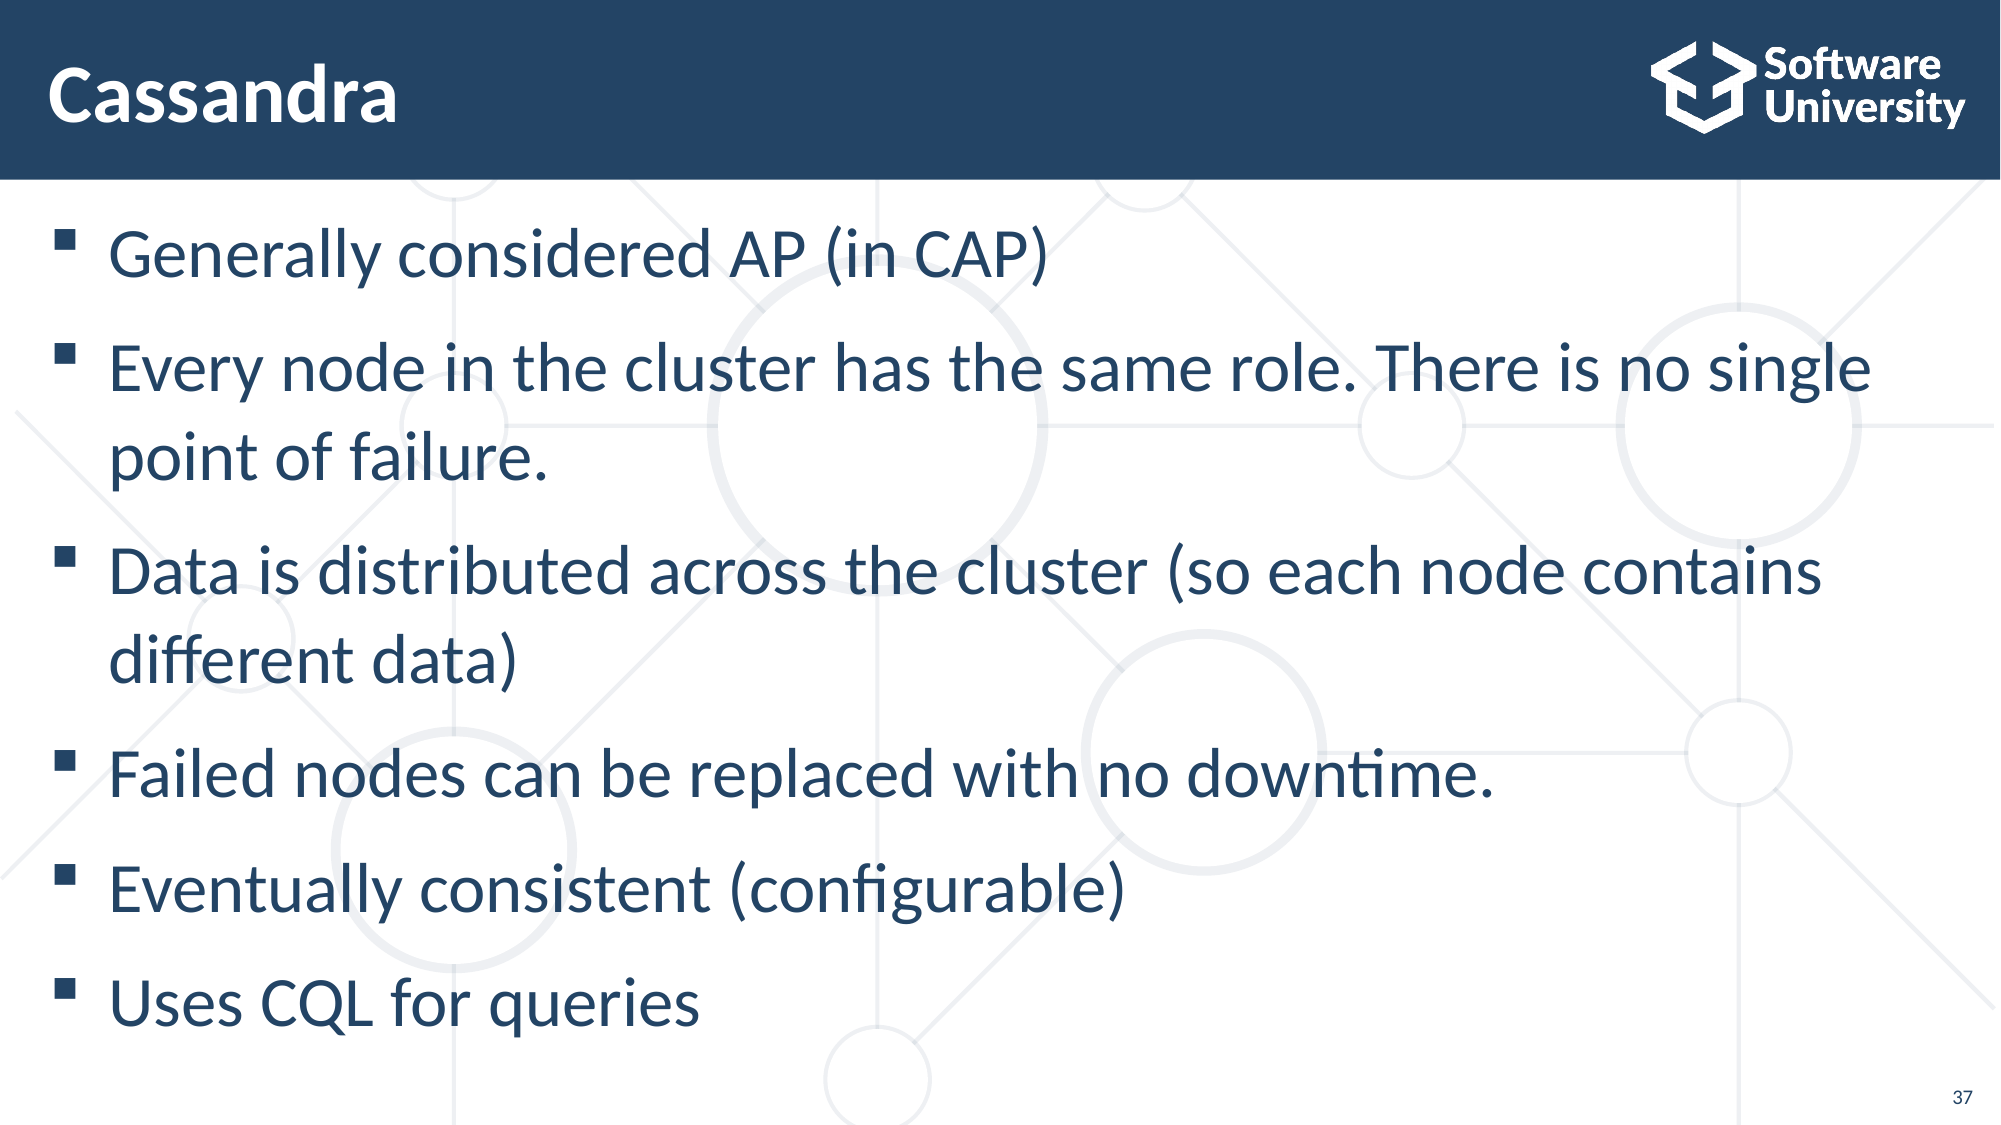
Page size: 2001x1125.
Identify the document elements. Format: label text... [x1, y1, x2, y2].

title Cassandra [31, 16, 1625, 162]
picture [1651, 41, 1966, 134]
slide_number 37 [1927, 1067, 1989, 1117]
list Generally considered AP (in CAP) Every node in the cluster has the same role. There is no single point of failure. Data is distributed across the cluster (so each node contains different data) Failed nodes can be replaced with no downtime. Eventually consistent (configurable) Uses CQL for queries [31, 196, 1970, 1104]
